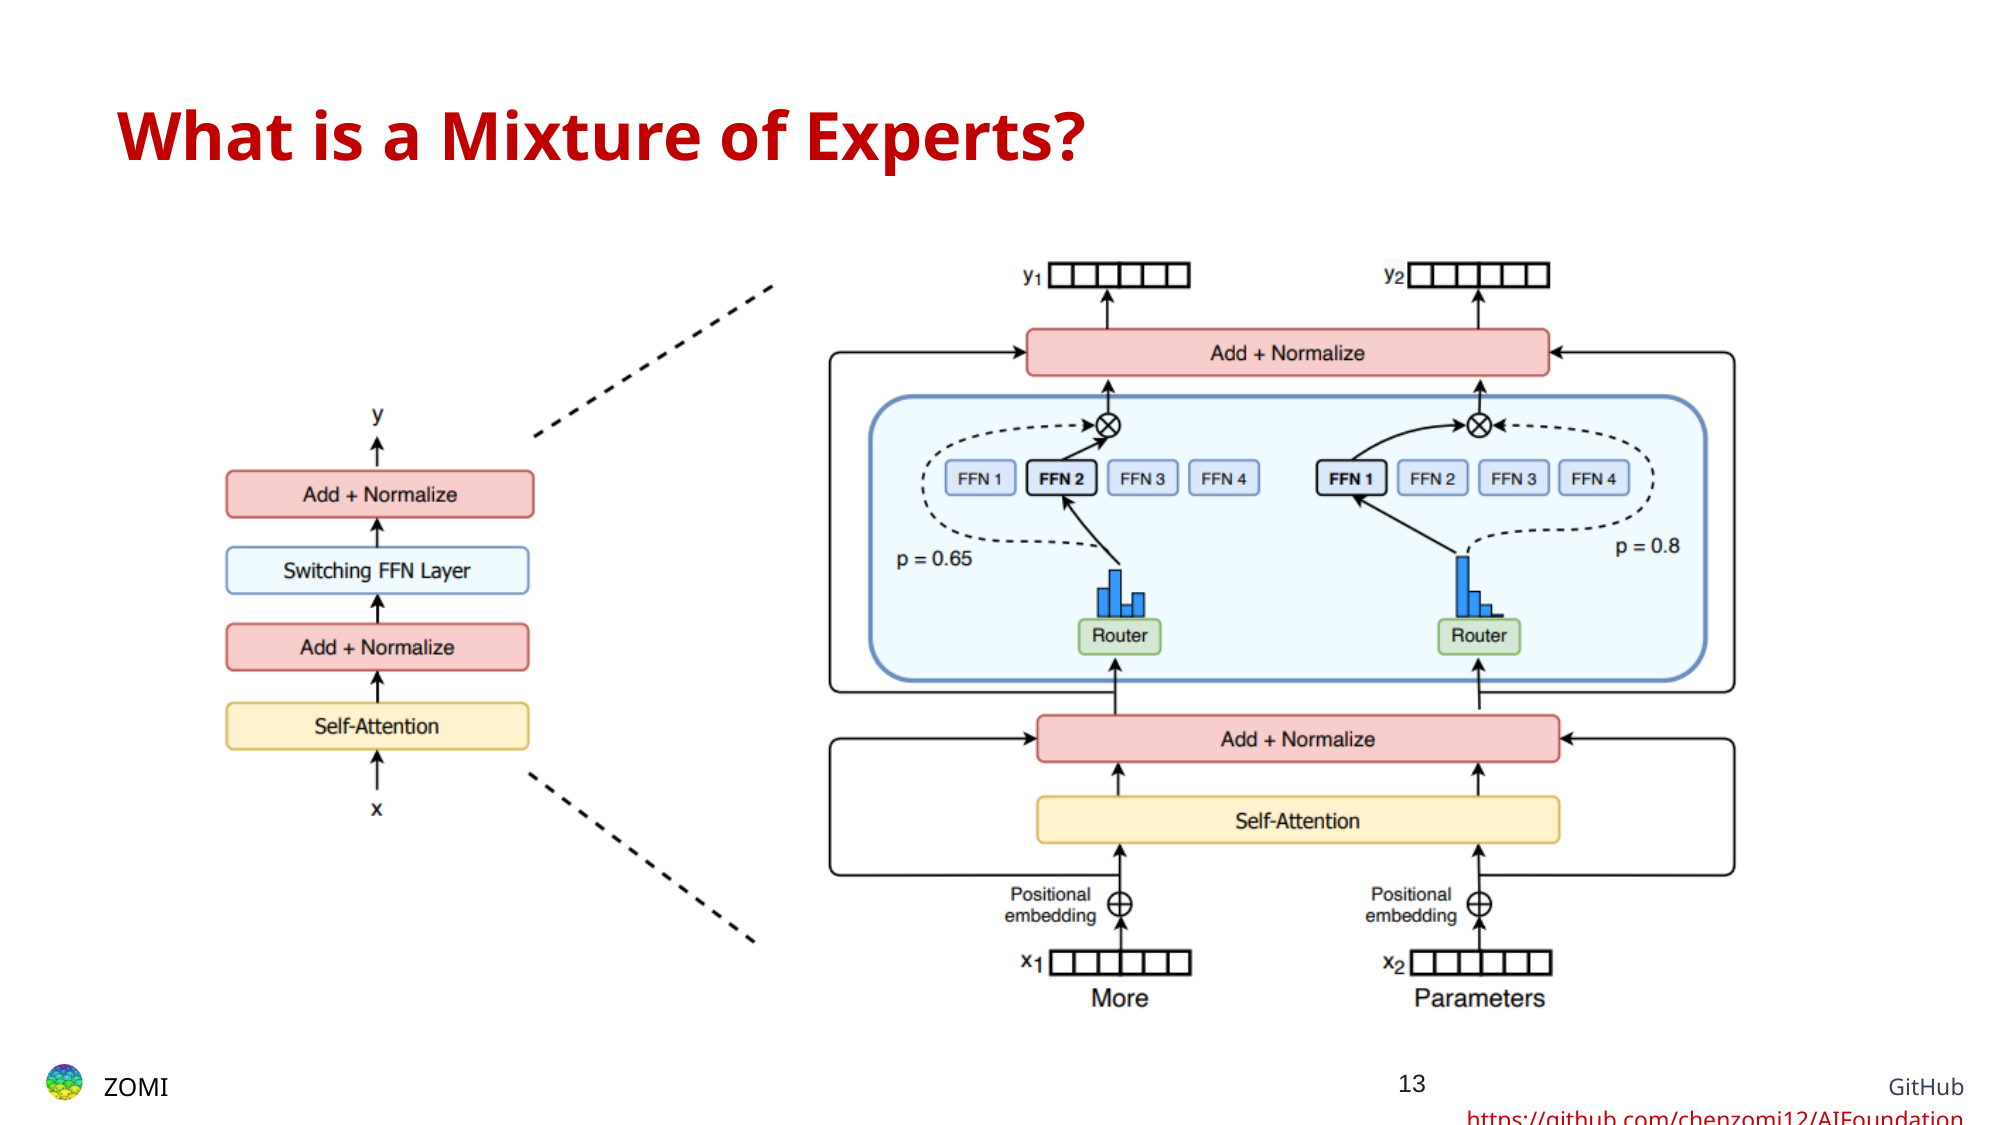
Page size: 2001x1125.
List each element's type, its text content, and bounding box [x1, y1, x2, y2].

title What is a Mixture of Experts? [102, 85, 1901, 183]
picture [102, 228, 1904, 1040]
picture [47, 1065, 82, 1100]
